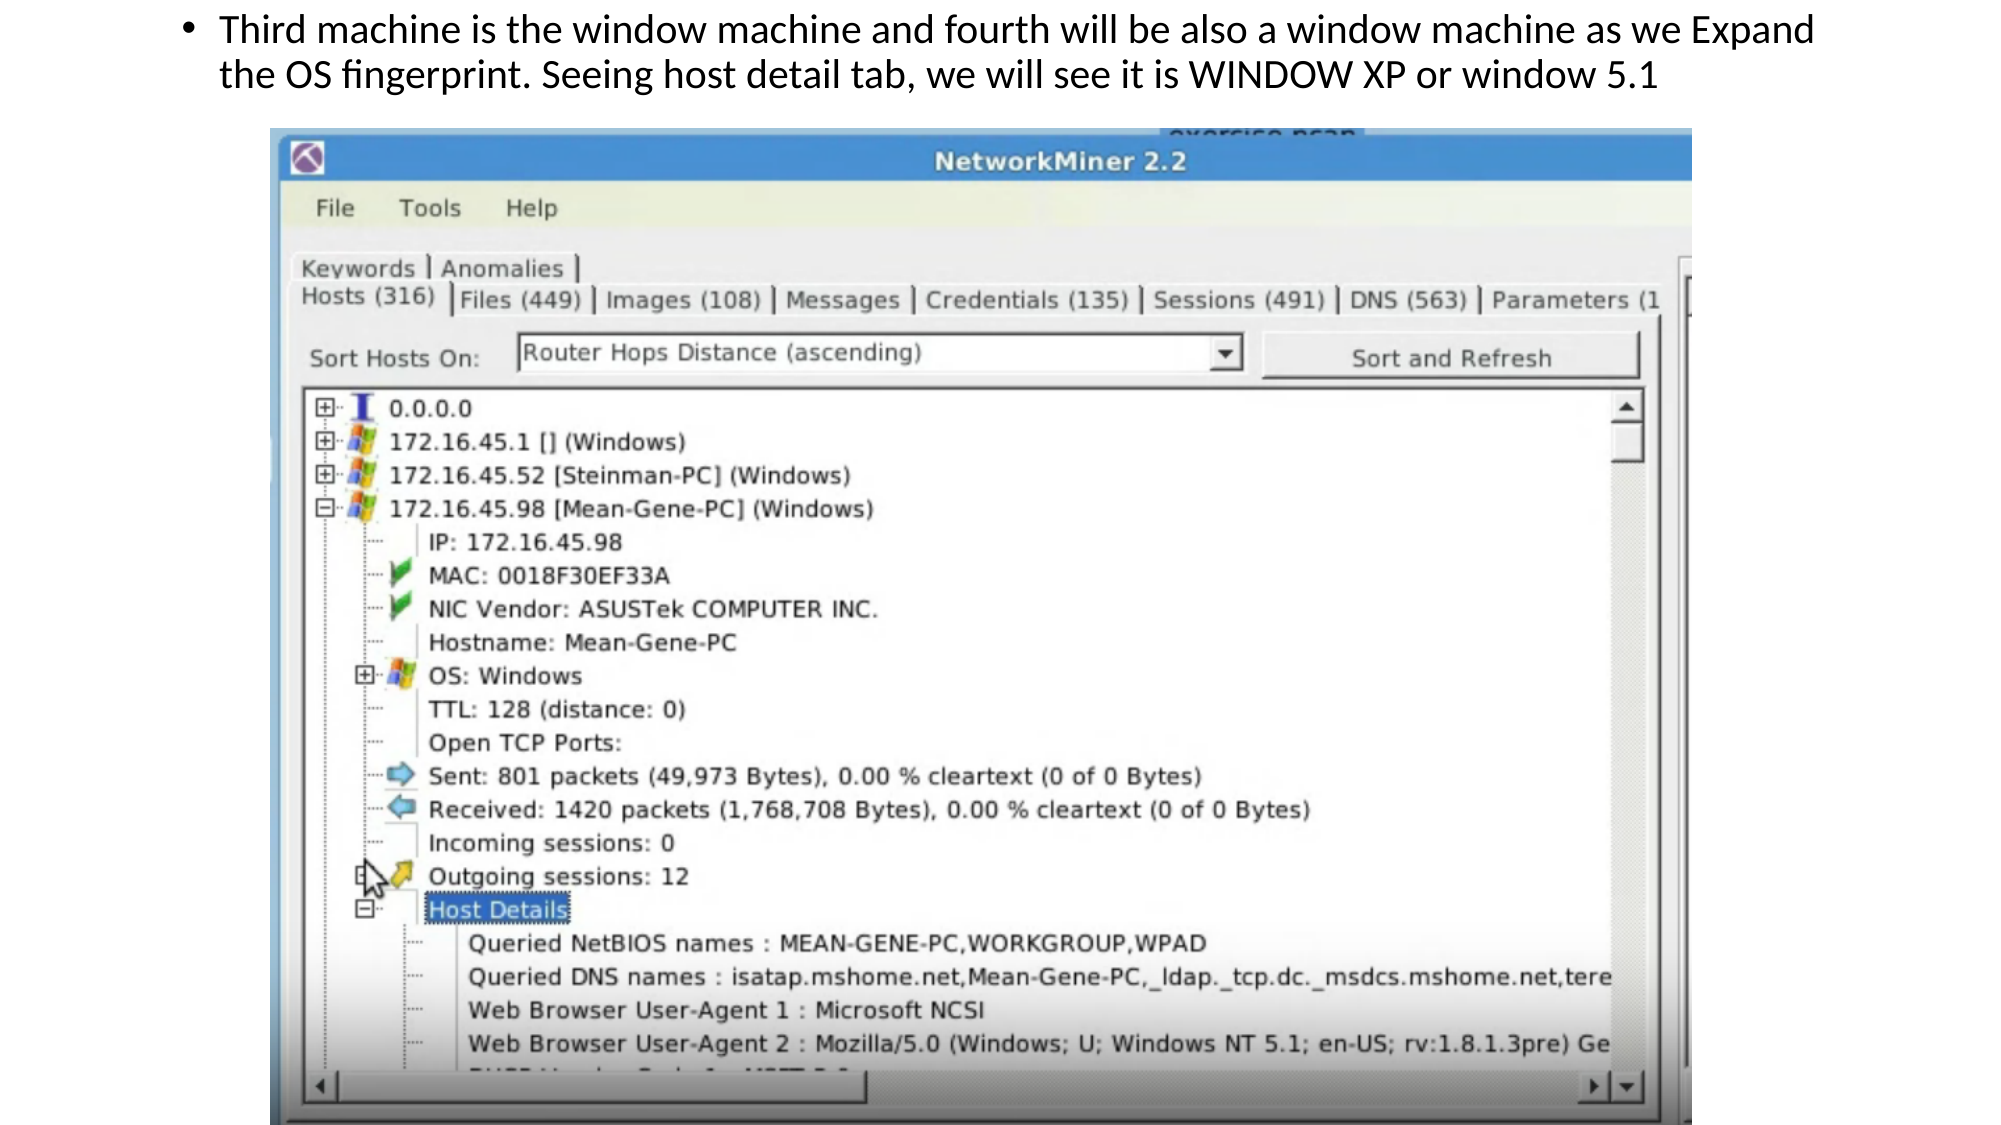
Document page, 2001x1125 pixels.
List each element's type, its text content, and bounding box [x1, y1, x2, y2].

picture [270, 128, 1692, 1125]
list Third machine is the window machine and fourth will be also a window machine as we Expand the OS fingerprint. Seeing host detail tab, we will see it is WINDOW XP or window 5.1 [166, 0, 1892, 122]
